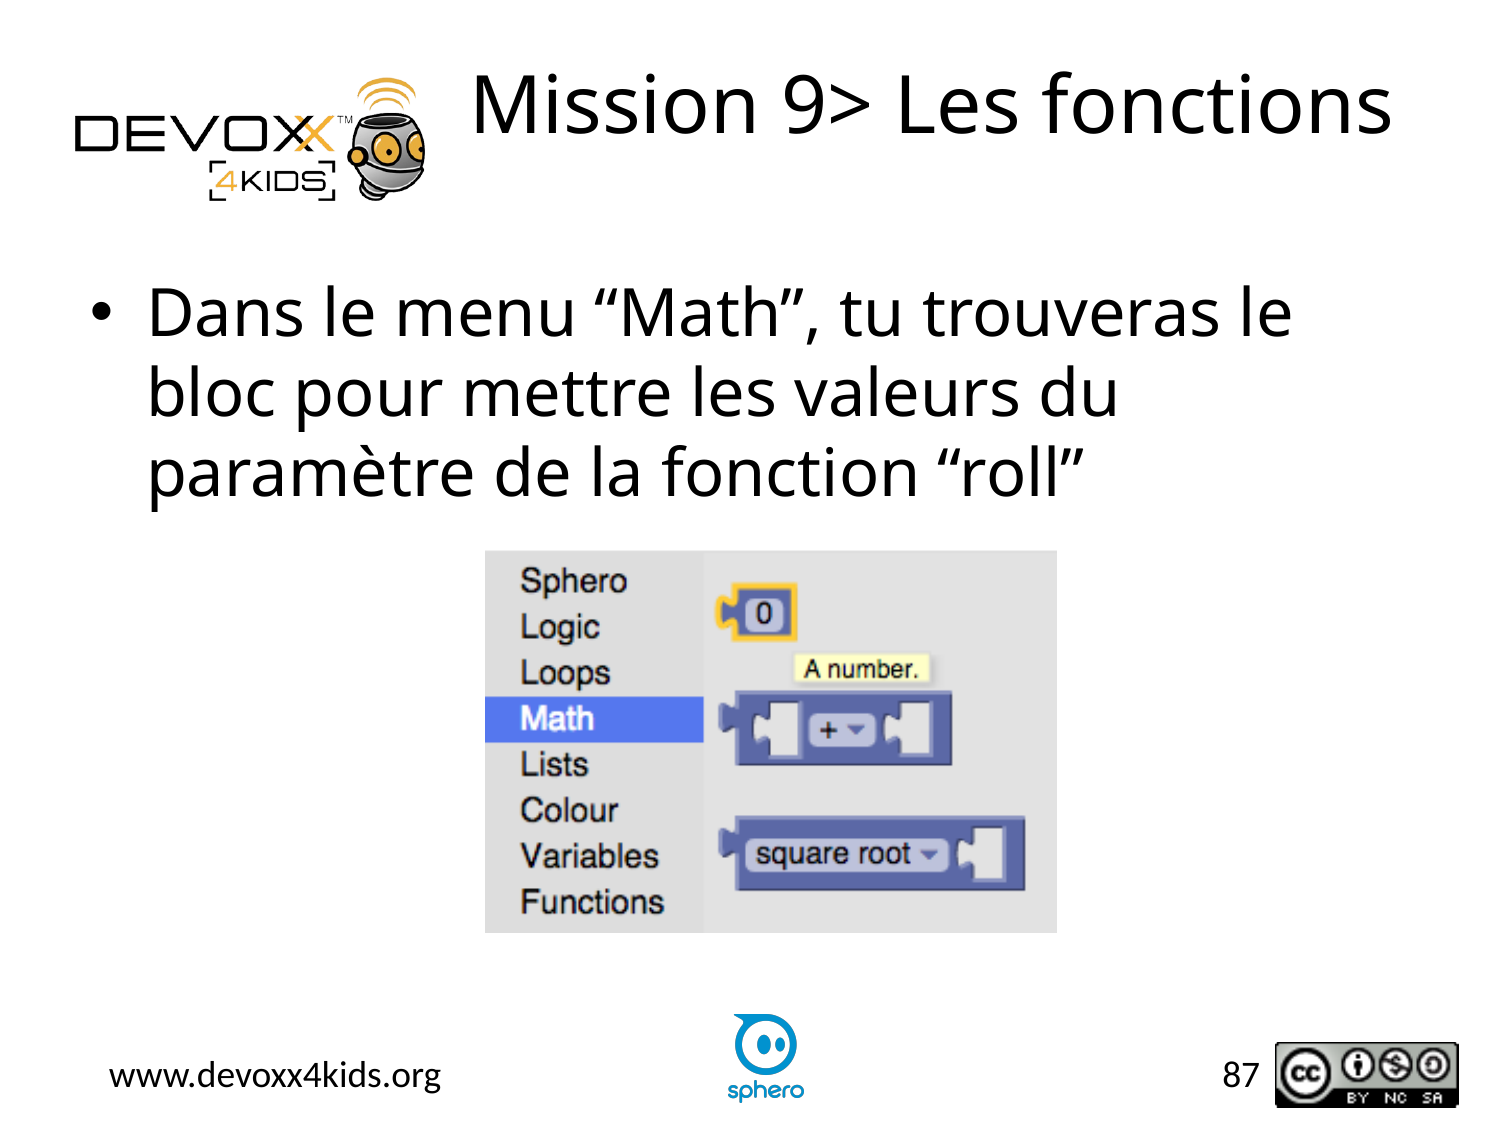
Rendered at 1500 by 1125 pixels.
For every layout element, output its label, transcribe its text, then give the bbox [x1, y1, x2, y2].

picture [728, 1096, 739, 1103]
list Dans le menu “Math”, tu trouveras le bloc pour mettre les valeurs du paramètre de la fonction “roll” [75, 262, 1425, 526]
picture [728, 1014, 804, 1103]
picture [1275, 1042, 1459, 1108]
title Mission 9> Les fonctions [439, 45, 1425, 233]
picture [485, 546, 1057, 933]
picture [743, 1088, 749, 1095]
picture [743, 1021, 789, 1068]
slide_number 87 [1074, 1042, 1275, 1103]
picture [794, 1088, 801, 1095]
picture [75, 77, 425, 201]
